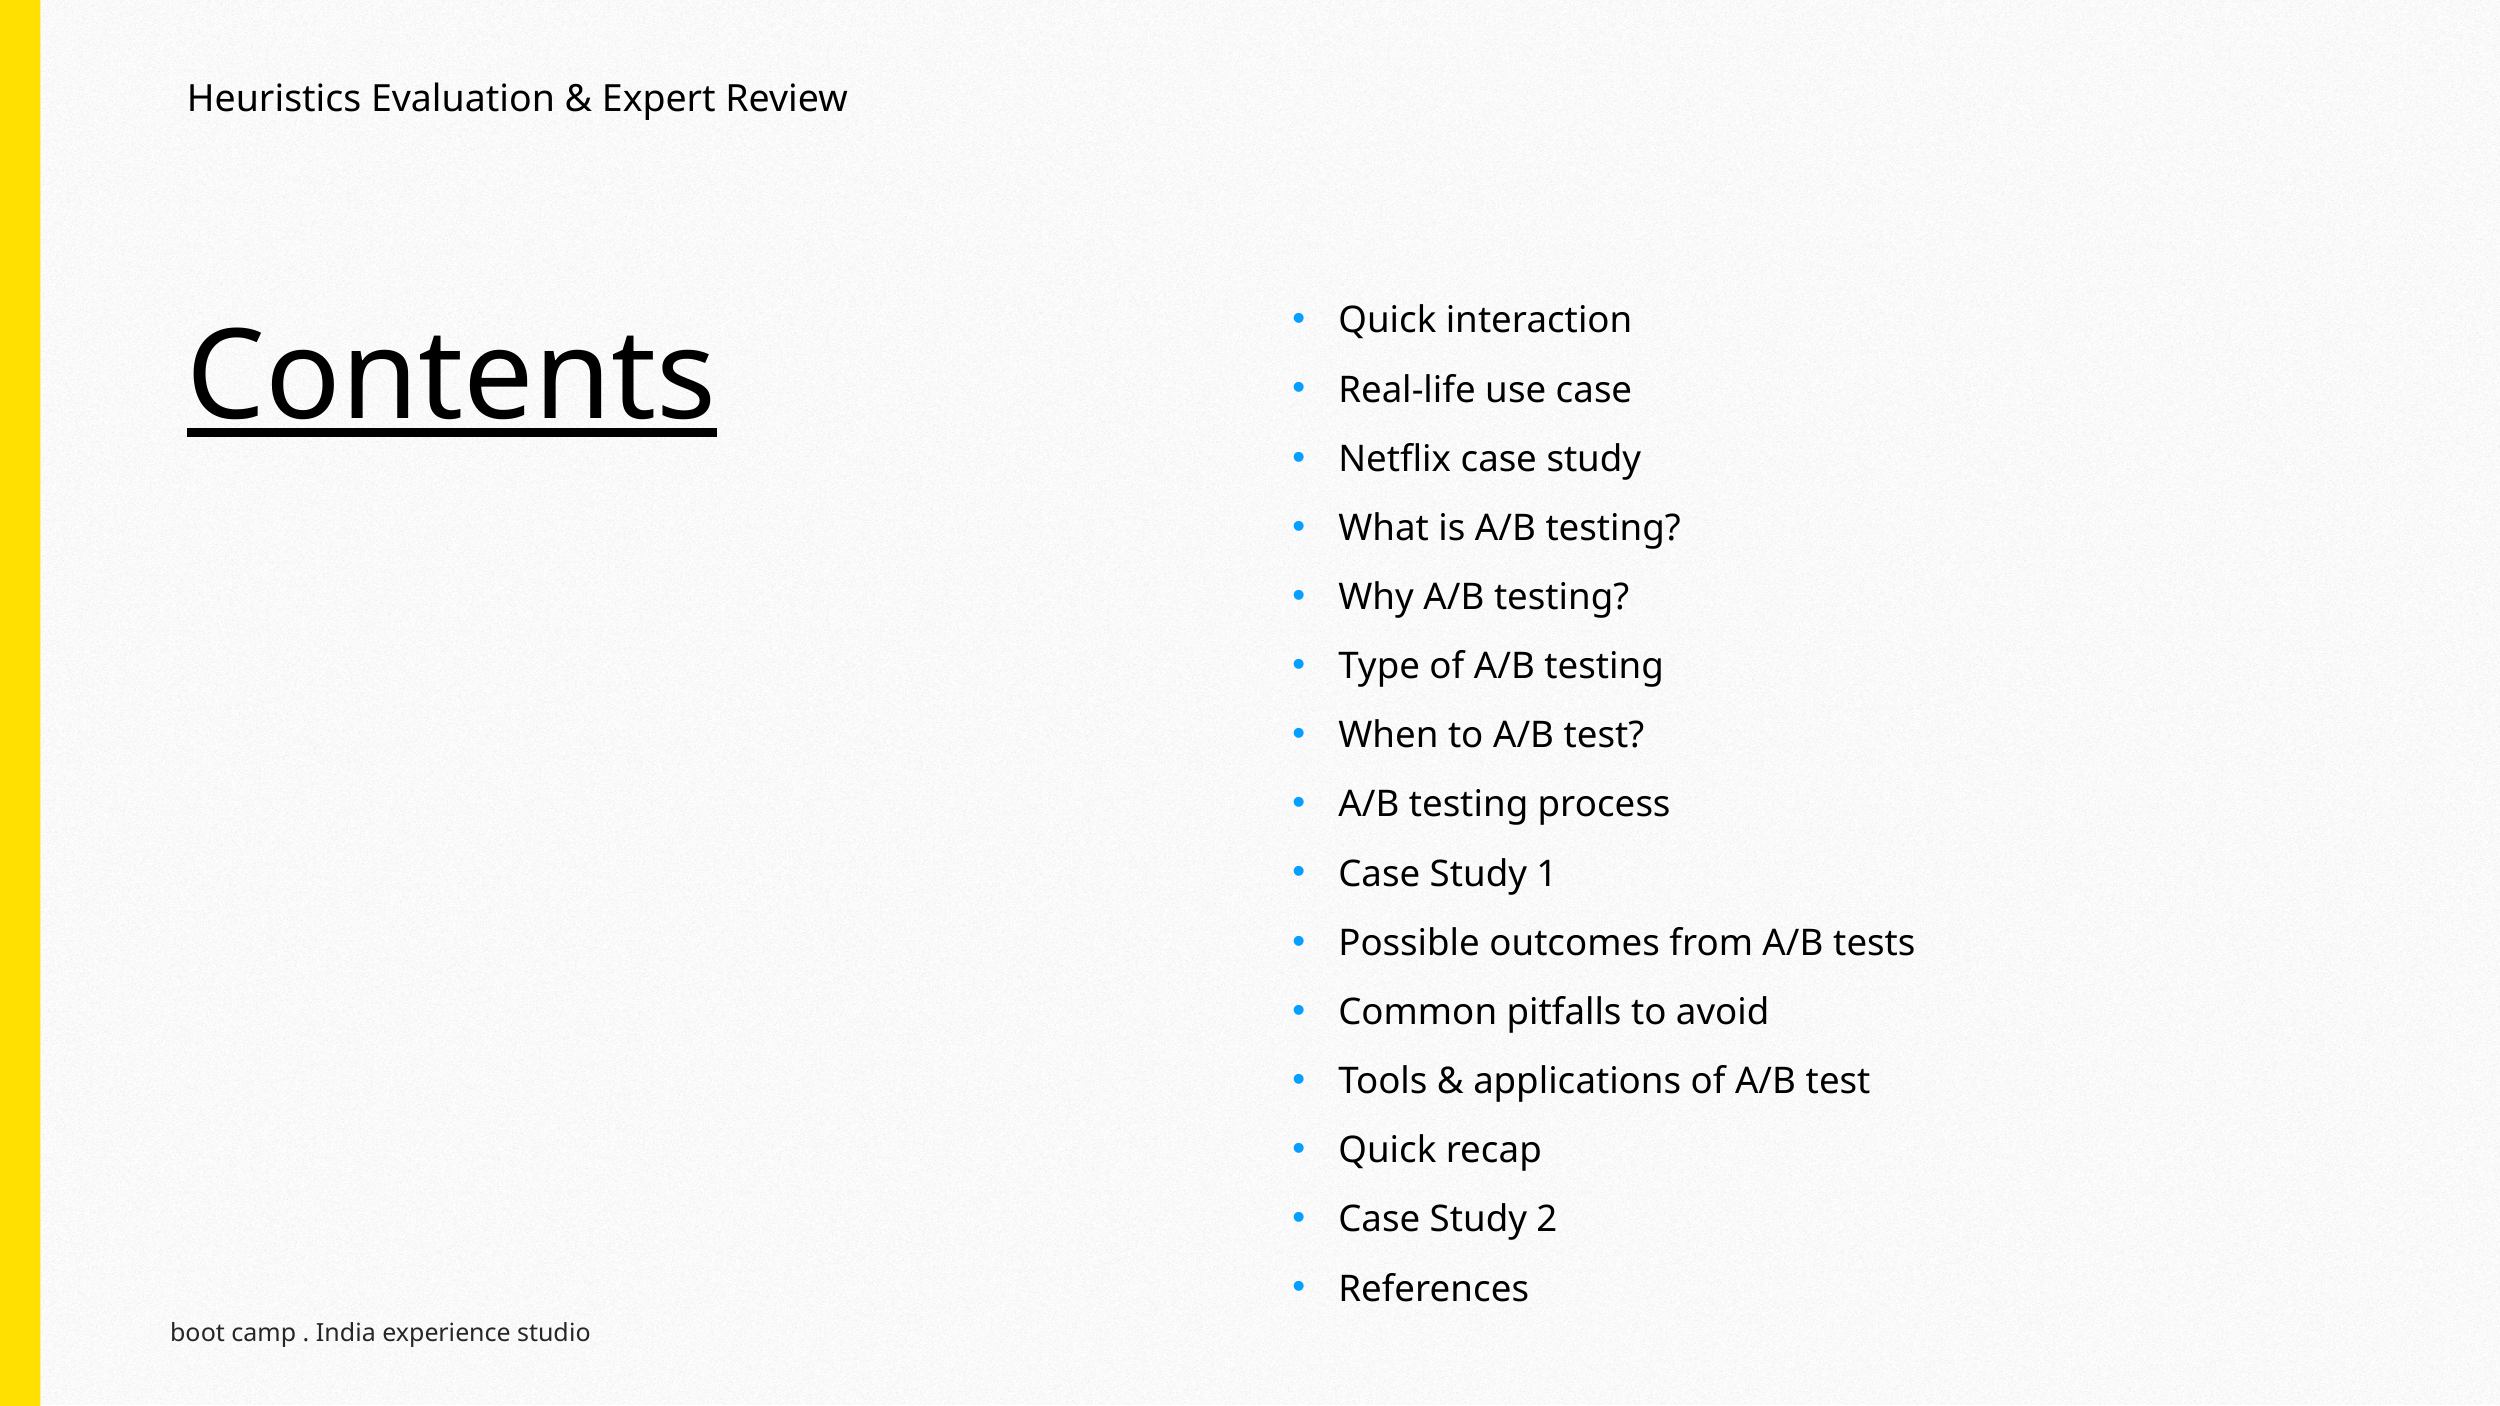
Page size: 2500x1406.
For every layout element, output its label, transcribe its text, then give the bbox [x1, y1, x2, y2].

list Heuristics Evaluation & Expert Review [171, 71, 1114, 119]
title Contents [171, 286, 1147, 1125]
list Quick interaction Real-life use case Netflix case study What is A/B testing? Why A/B testing? Type of A/B testing When to A/B test? A/B testing process Case Study 1 Possible outcomes from A/B tests Common pitfalls to avoid Tools & applications of A/B test Quick recap Case Study 2 References [1277, 279, 2309, 1322]
